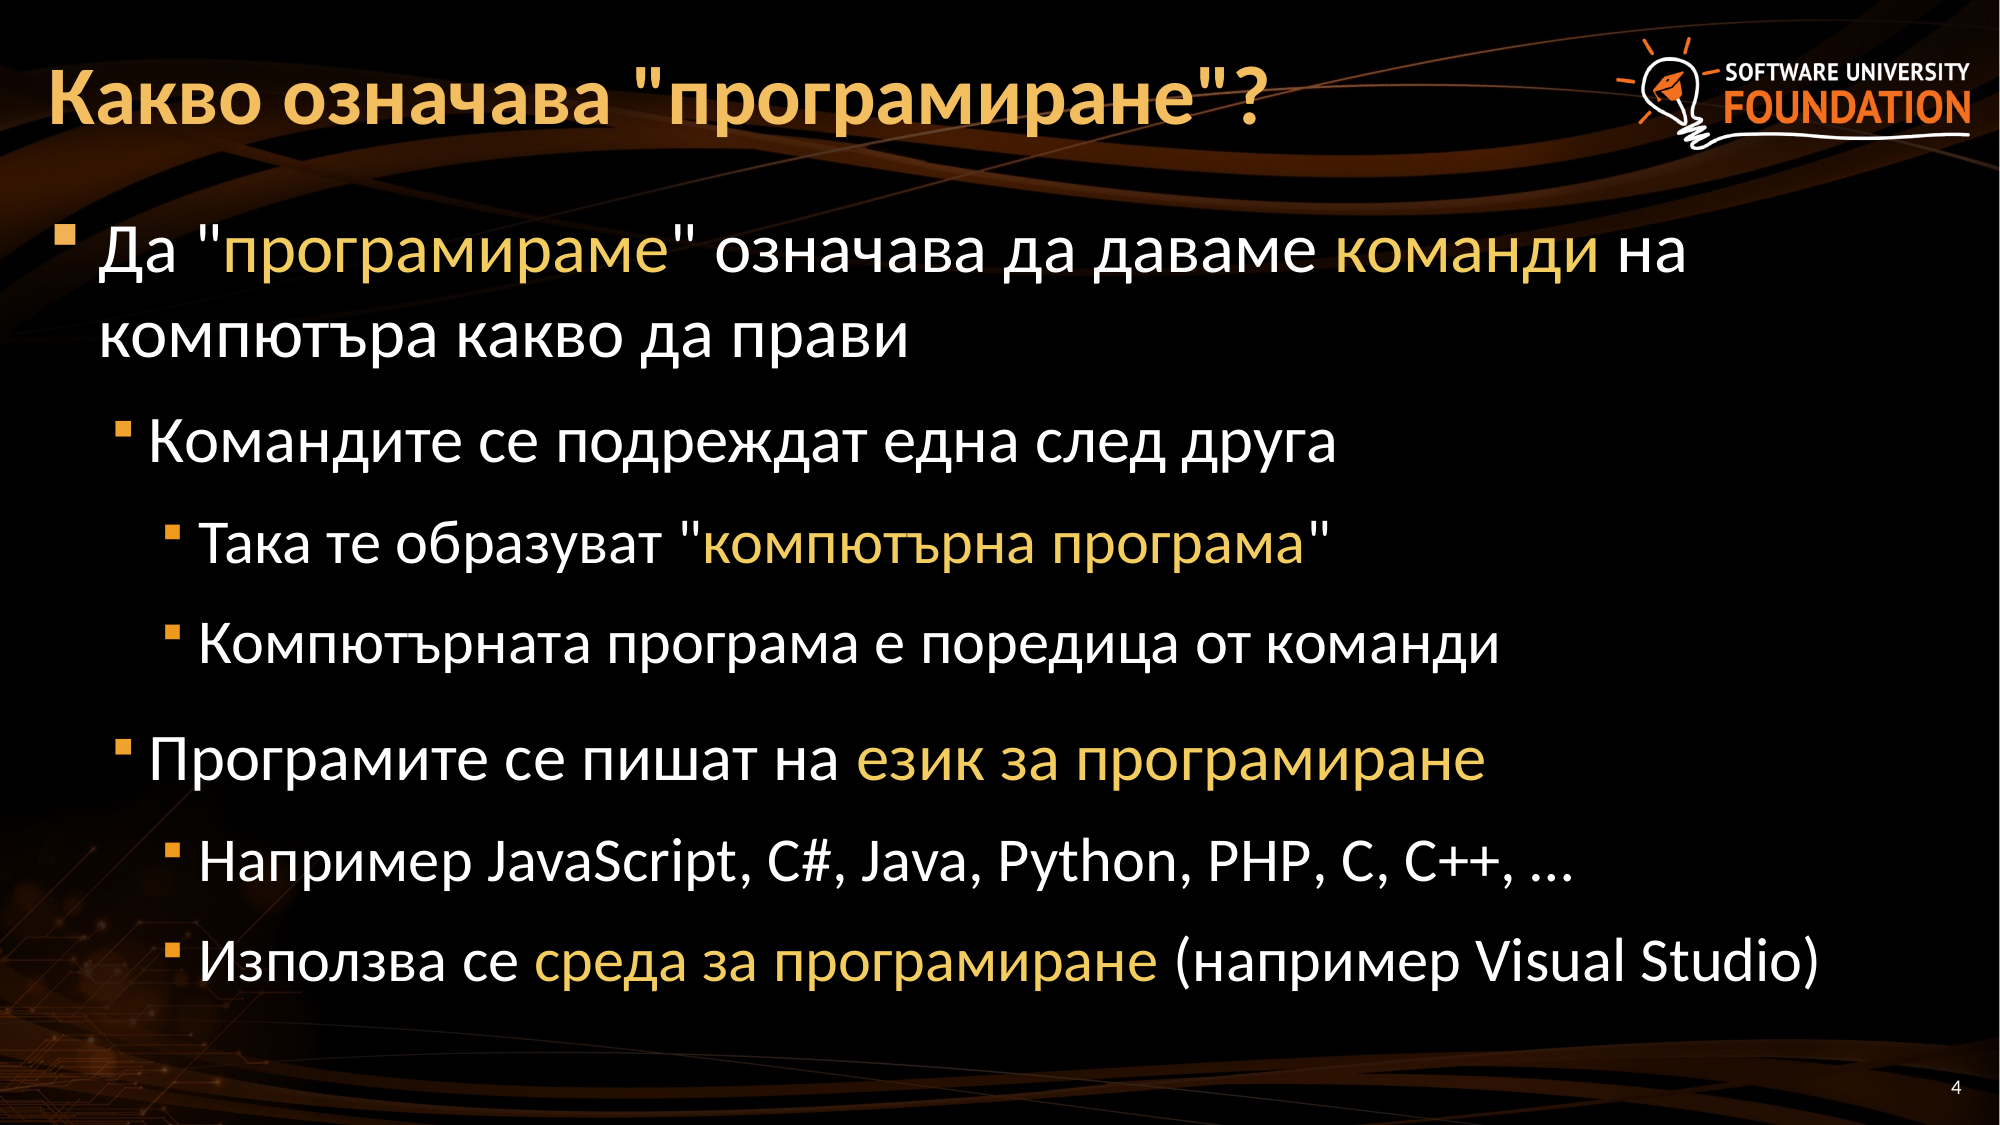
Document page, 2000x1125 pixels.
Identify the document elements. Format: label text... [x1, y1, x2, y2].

slide_number 4 [1897, 1070, 1968, 1103]
list Да "програмираме" означава да даваме команди на компютъра какво да прави Командите се подреждат една след друга Така те образуват "компютърна програма" Компютърната програма е поредица от команди Програмите се пишат на език за програмиране Например JavaScript, C#, Java, Python, PHP, C, C++, … Използва се среда за програмиране (например Visual Studio) [31, 195, 1968, 1103]
title Какво означава "програмиране"? [30, 6, 1602, 189]
picture [0, 0, 2000, 1125]
